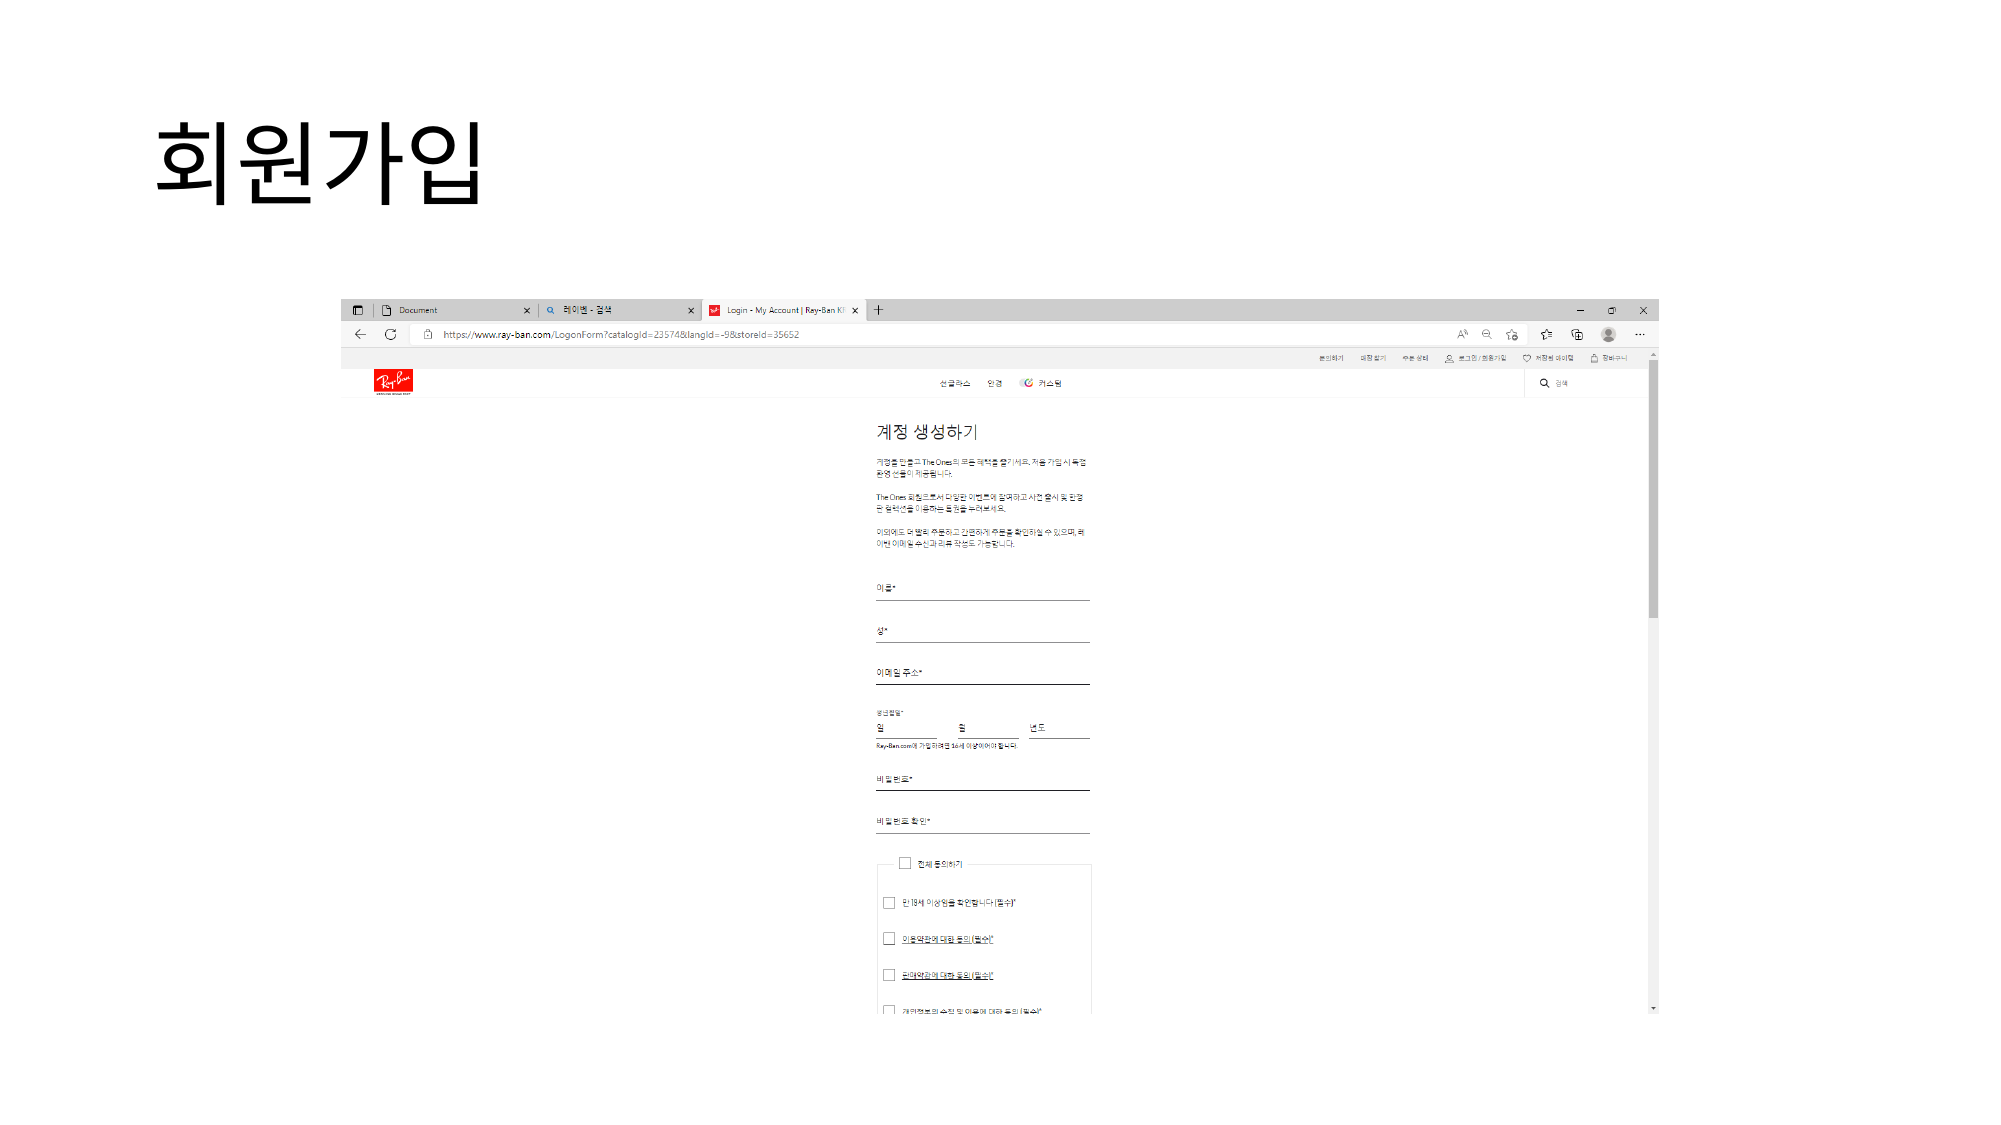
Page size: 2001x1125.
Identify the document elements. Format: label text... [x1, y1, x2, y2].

title 회원가입 [137, 59, 1863, 278]
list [341, 299, 1659, 1014]
